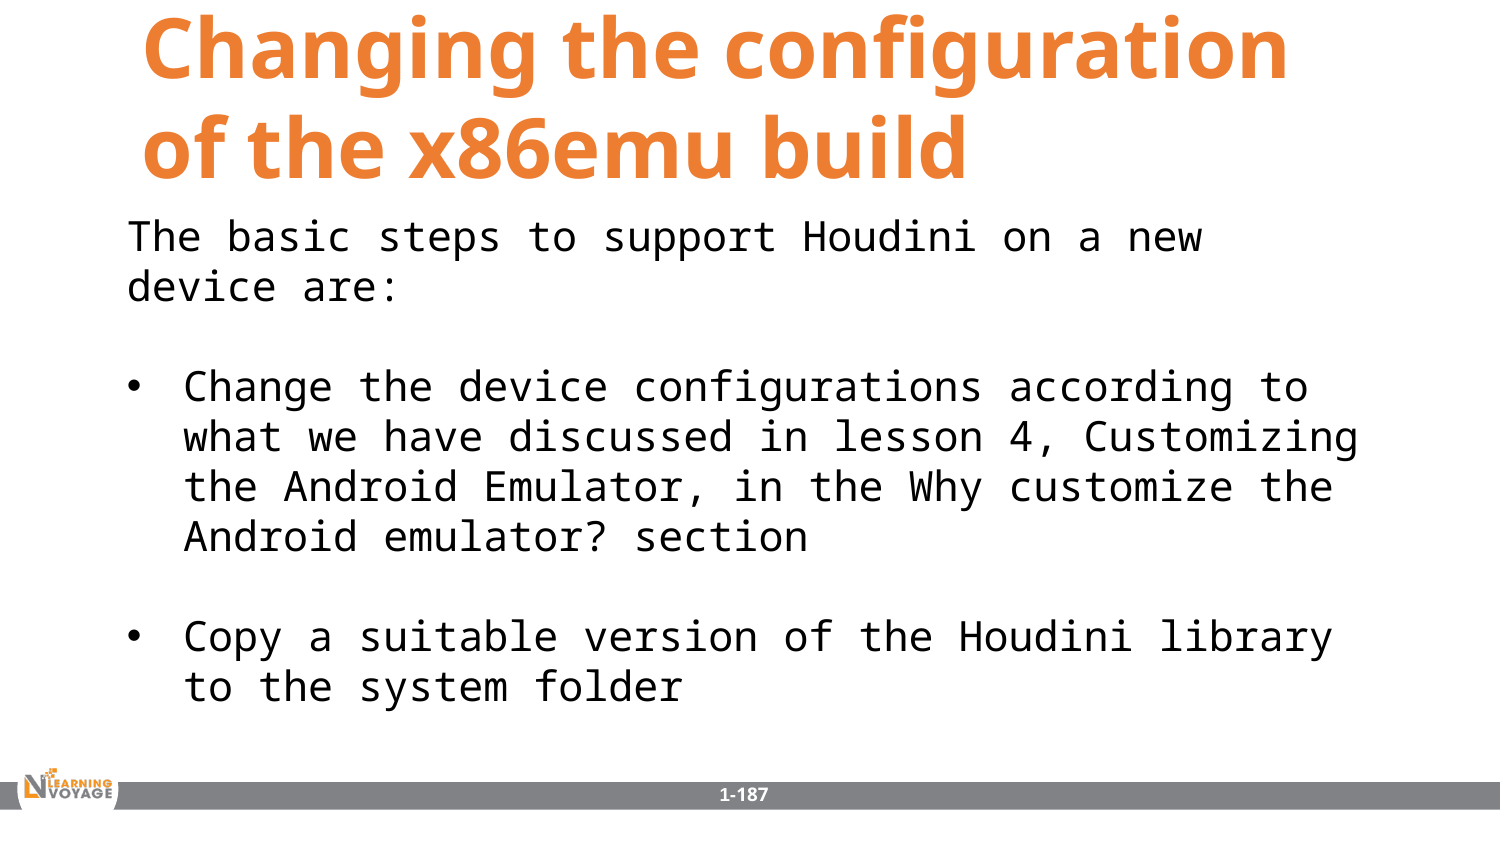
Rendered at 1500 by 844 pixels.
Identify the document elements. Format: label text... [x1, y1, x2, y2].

slide_number 1-187 [692, 770, 784, 821]
picture [0, 706, 144, 844]
text_box The basic steps to support Houdini on a new device are: Change the device configurations according to what we have discussed in lesson 4, Customizing the Android Emulator, in the Why customize the Android emulator? section Copy a suitable version of the Houdini library to the system folder [126, 207, 1373, 710]
text_box Changing the configuration of the x86emu build [126, 37, 1434, 153]
